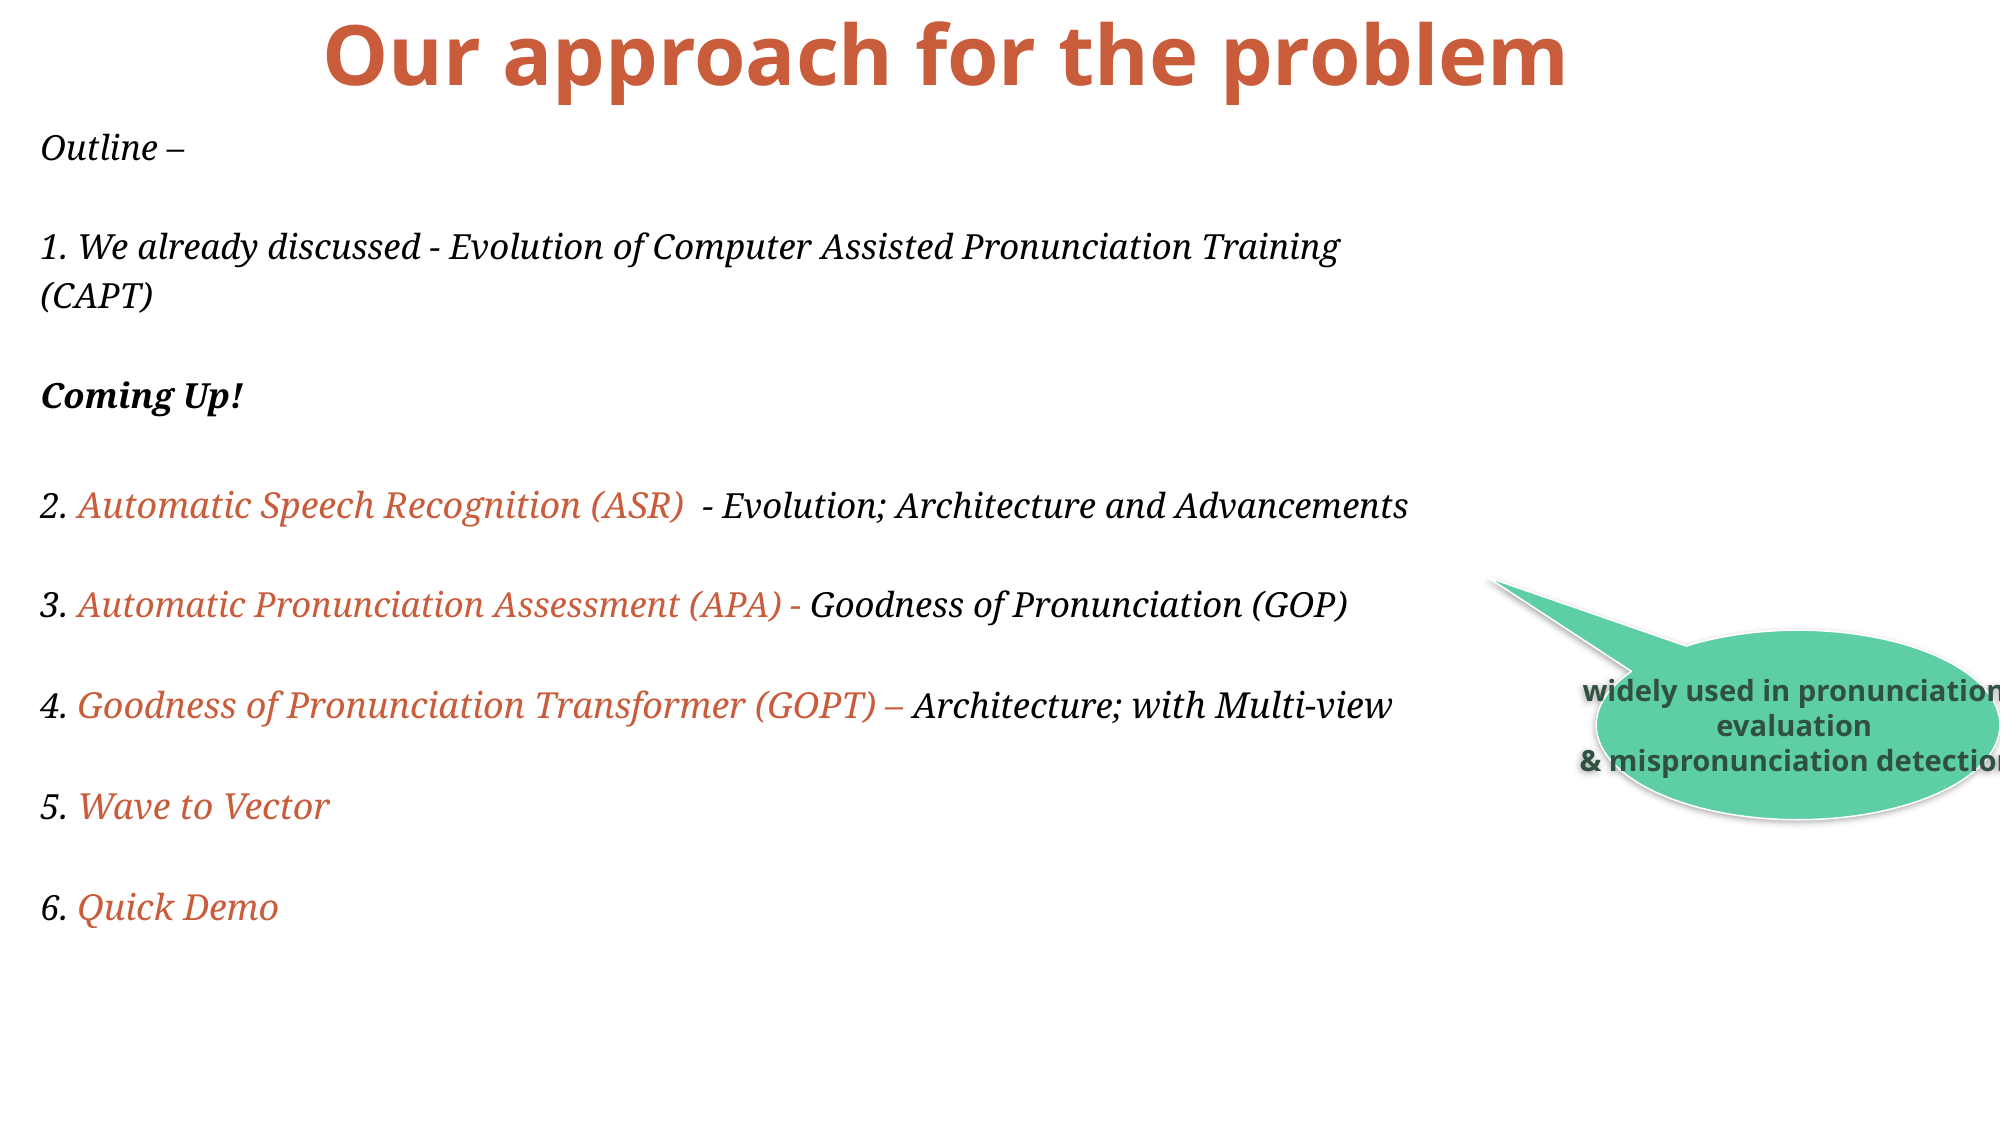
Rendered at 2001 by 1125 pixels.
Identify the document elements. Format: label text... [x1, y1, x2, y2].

title Our approach for the problem [121, 17, 1772, 109]
list Outline – 1. We already discussed - Evolution of Computer Assisted Pronunciation Training (CAPT) Coming Up! 2. Automatic Speech Recognition (ASR) - Evolution; Architecture and Advancements 3. Automatic Pronunciation Assessment (APA) - Goodness of Pronunciation (GOP) 4. Goodness of Pronunciation Transformer (GOPT) – Architecture; with Multi-view 5. Wave to Vector 6. Quick Demo [40, 109, 1971, 1042]
text_box widely used in pronunciation evaluation & mispronunciation detection [1487, 576, 2000, 821]
